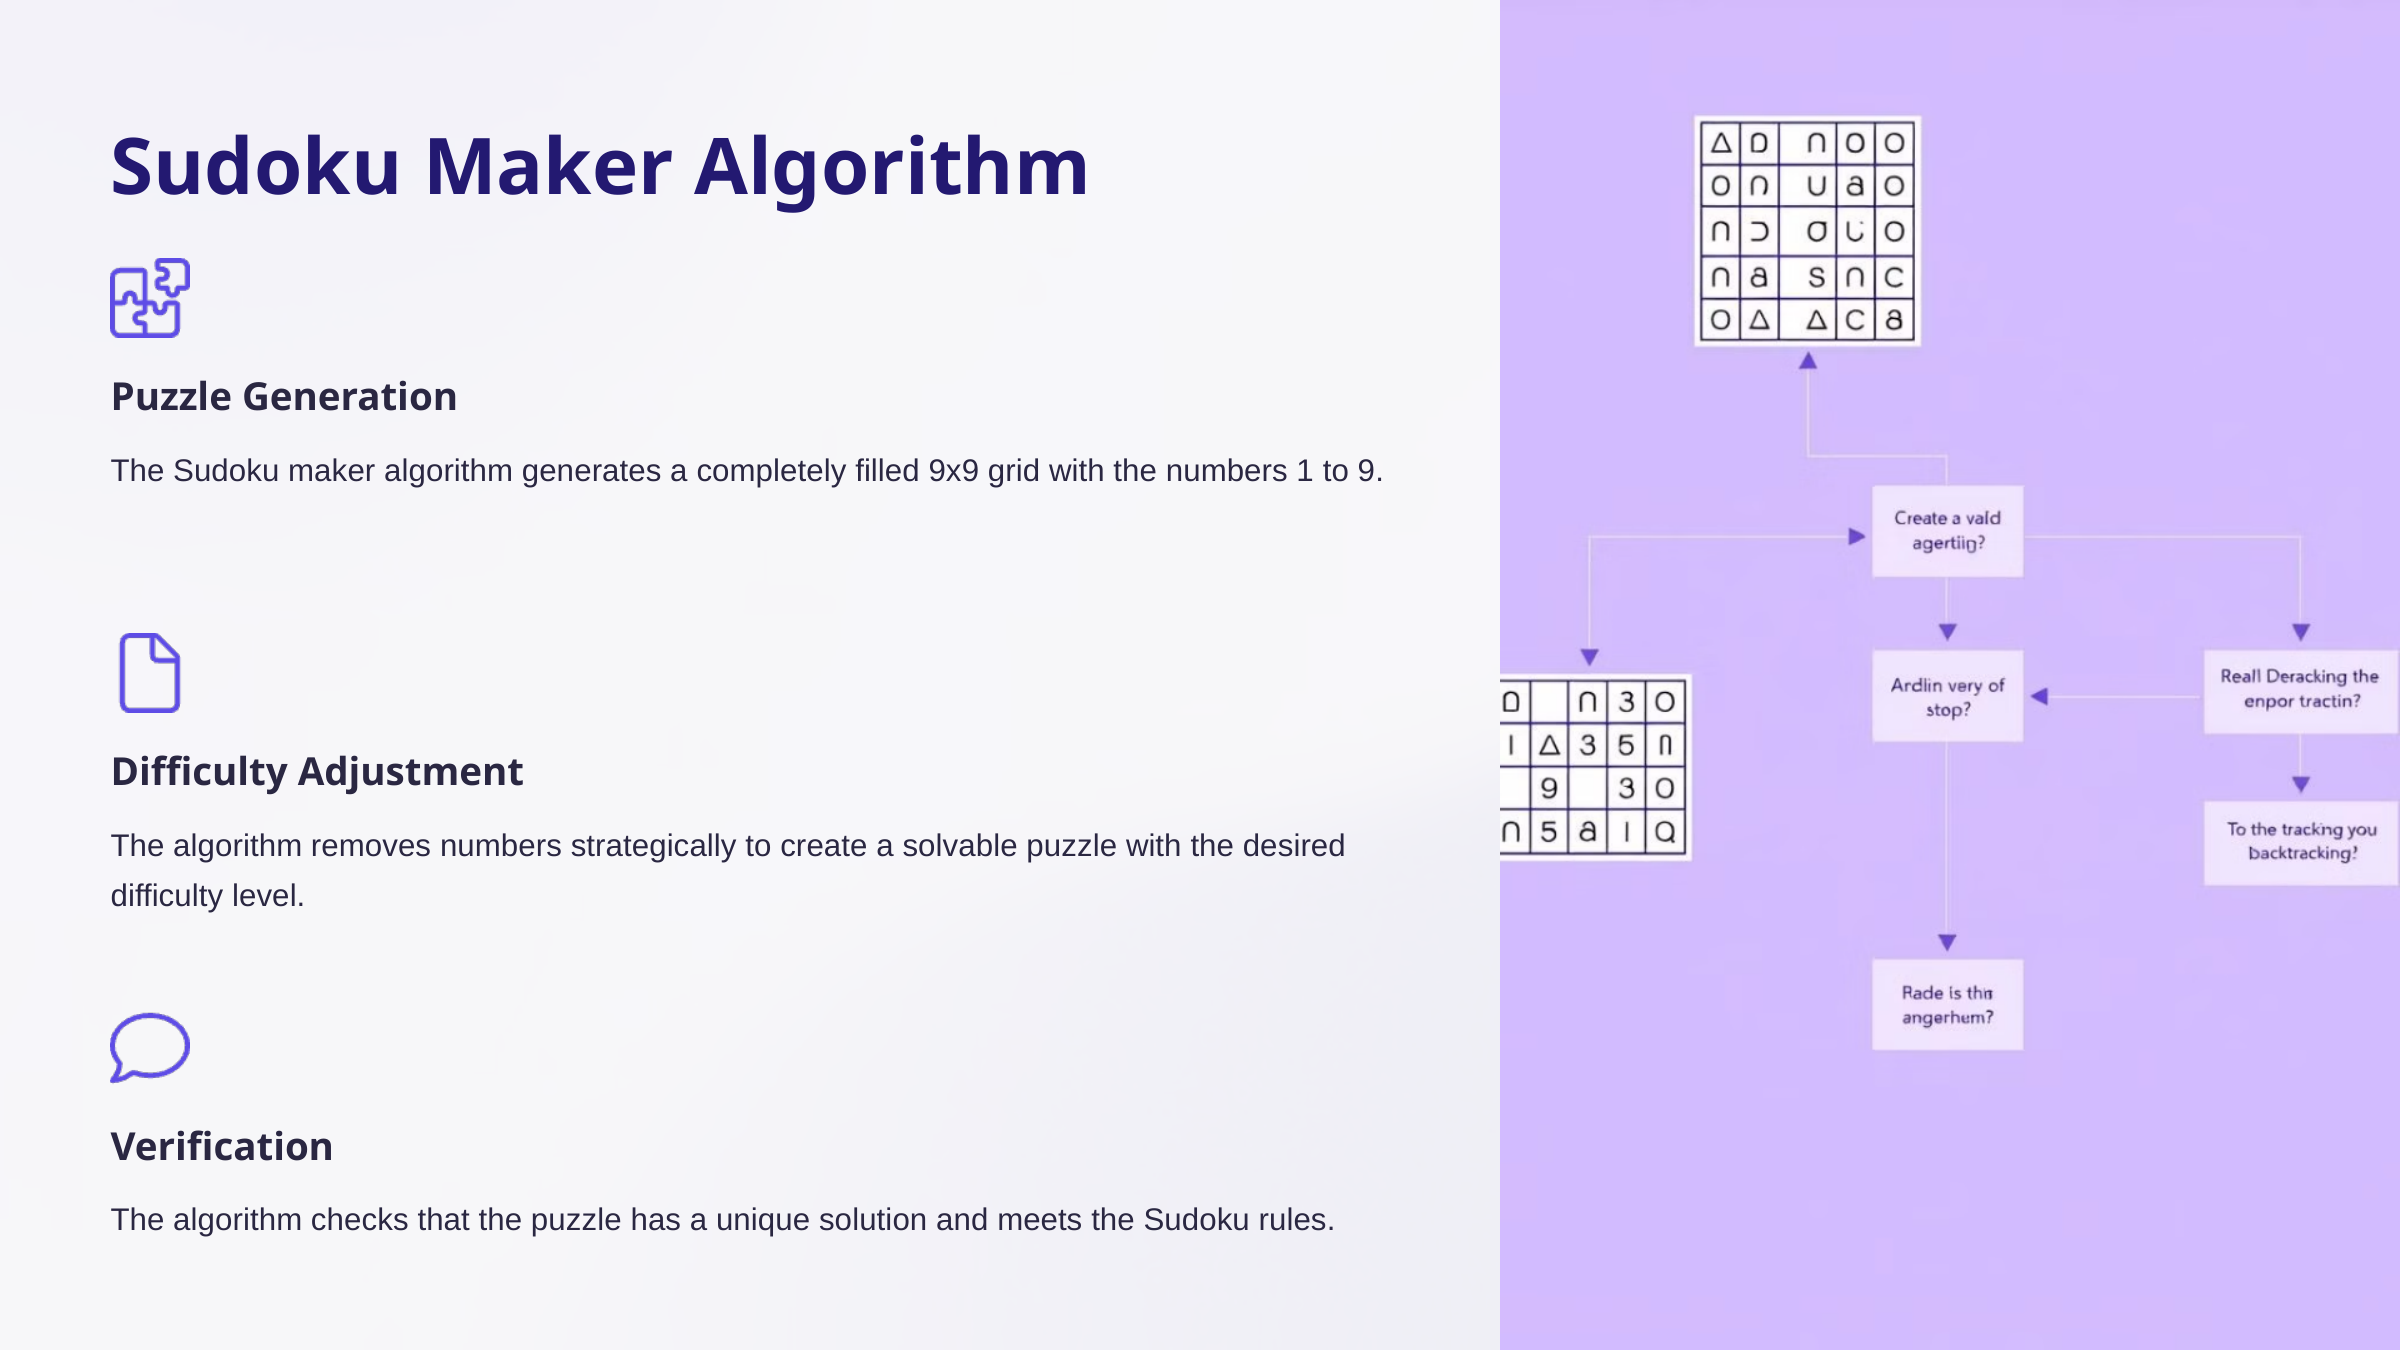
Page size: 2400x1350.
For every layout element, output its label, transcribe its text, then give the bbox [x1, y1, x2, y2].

text_box The algorithm checks that the puzzle has a unique solution and meets the Sudoku rules. [110, 1187, 1390, 1238]
picture [110, 633, 190, 713]
text_box Sudoku Maker Algorithm [110, 112, 1024, 211]
text_box Verification [110, 1118, 506, 1169]
text_box The algorithm removes numbers strategically to create a solvable puzzle with the desired difficulty level. [110, 812, 1390, 914]
picture [1499, 0, 2400, 1350]
text_box Puzzle Generation [110, 369, 506, 419]
picture [110, 258, 190, 338]
text_box Difficulty Adjustment [110, 743, 509, 794]
text_box The Sudoku maker algorithm generates a completely filled 9x9 grid with the numbers 1 to 9. [110, 437, 1390, 539]
picture [110, 1008, 190, 1088]
